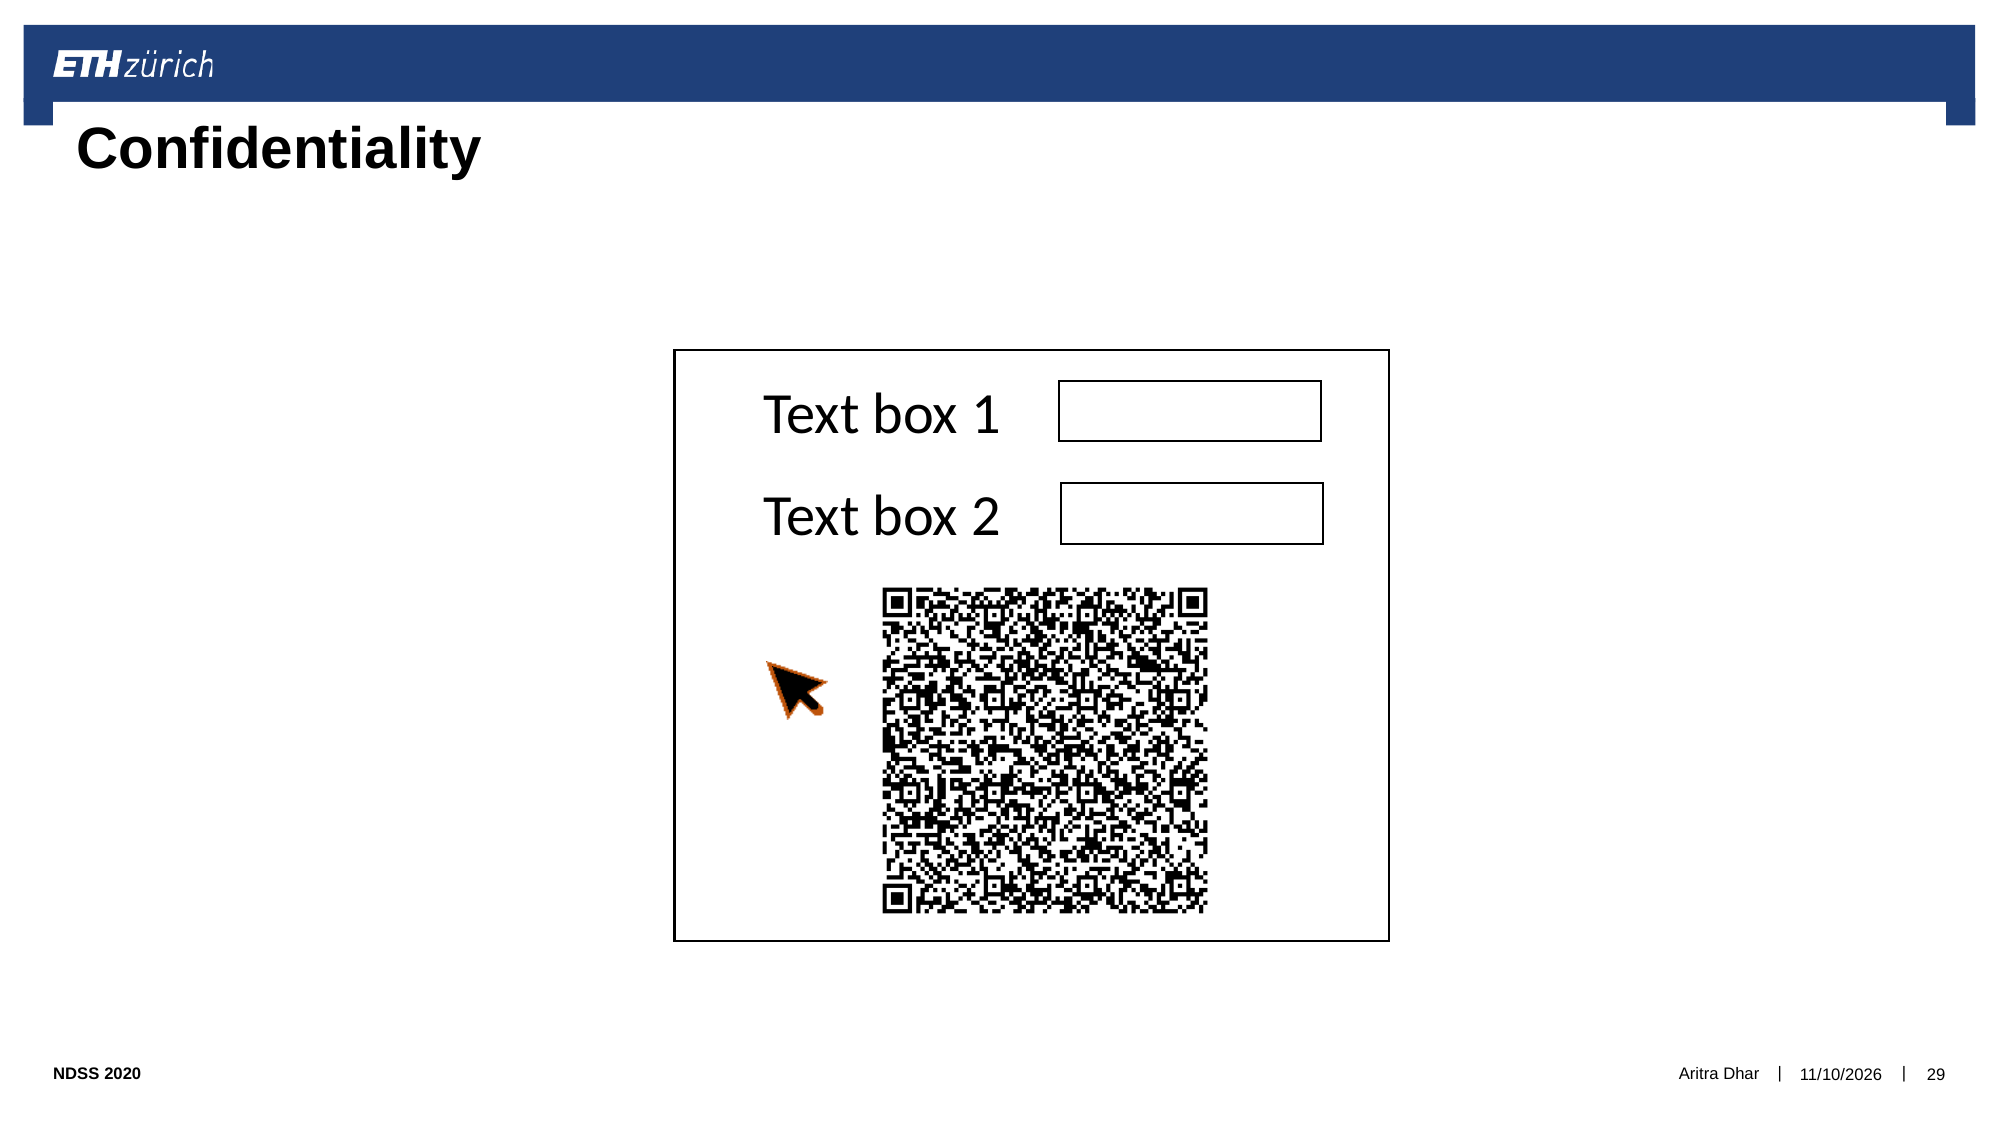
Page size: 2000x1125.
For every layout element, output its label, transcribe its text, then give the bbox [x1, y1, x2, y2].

picture [882, 586, 1210, 915]
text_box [743, 367, 1323, 556]
slide_number 29 [1906, 1034, 1966, 1112]
title Confidentiality [53, 101, 1946, 262]
footer Aritra Dhar [999, 1034, 1760, 1111]
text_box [766, 660, 828, 720]
text_box [674, 349, 1389, 941]
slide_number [1790, 1034, 1892, 1112]
